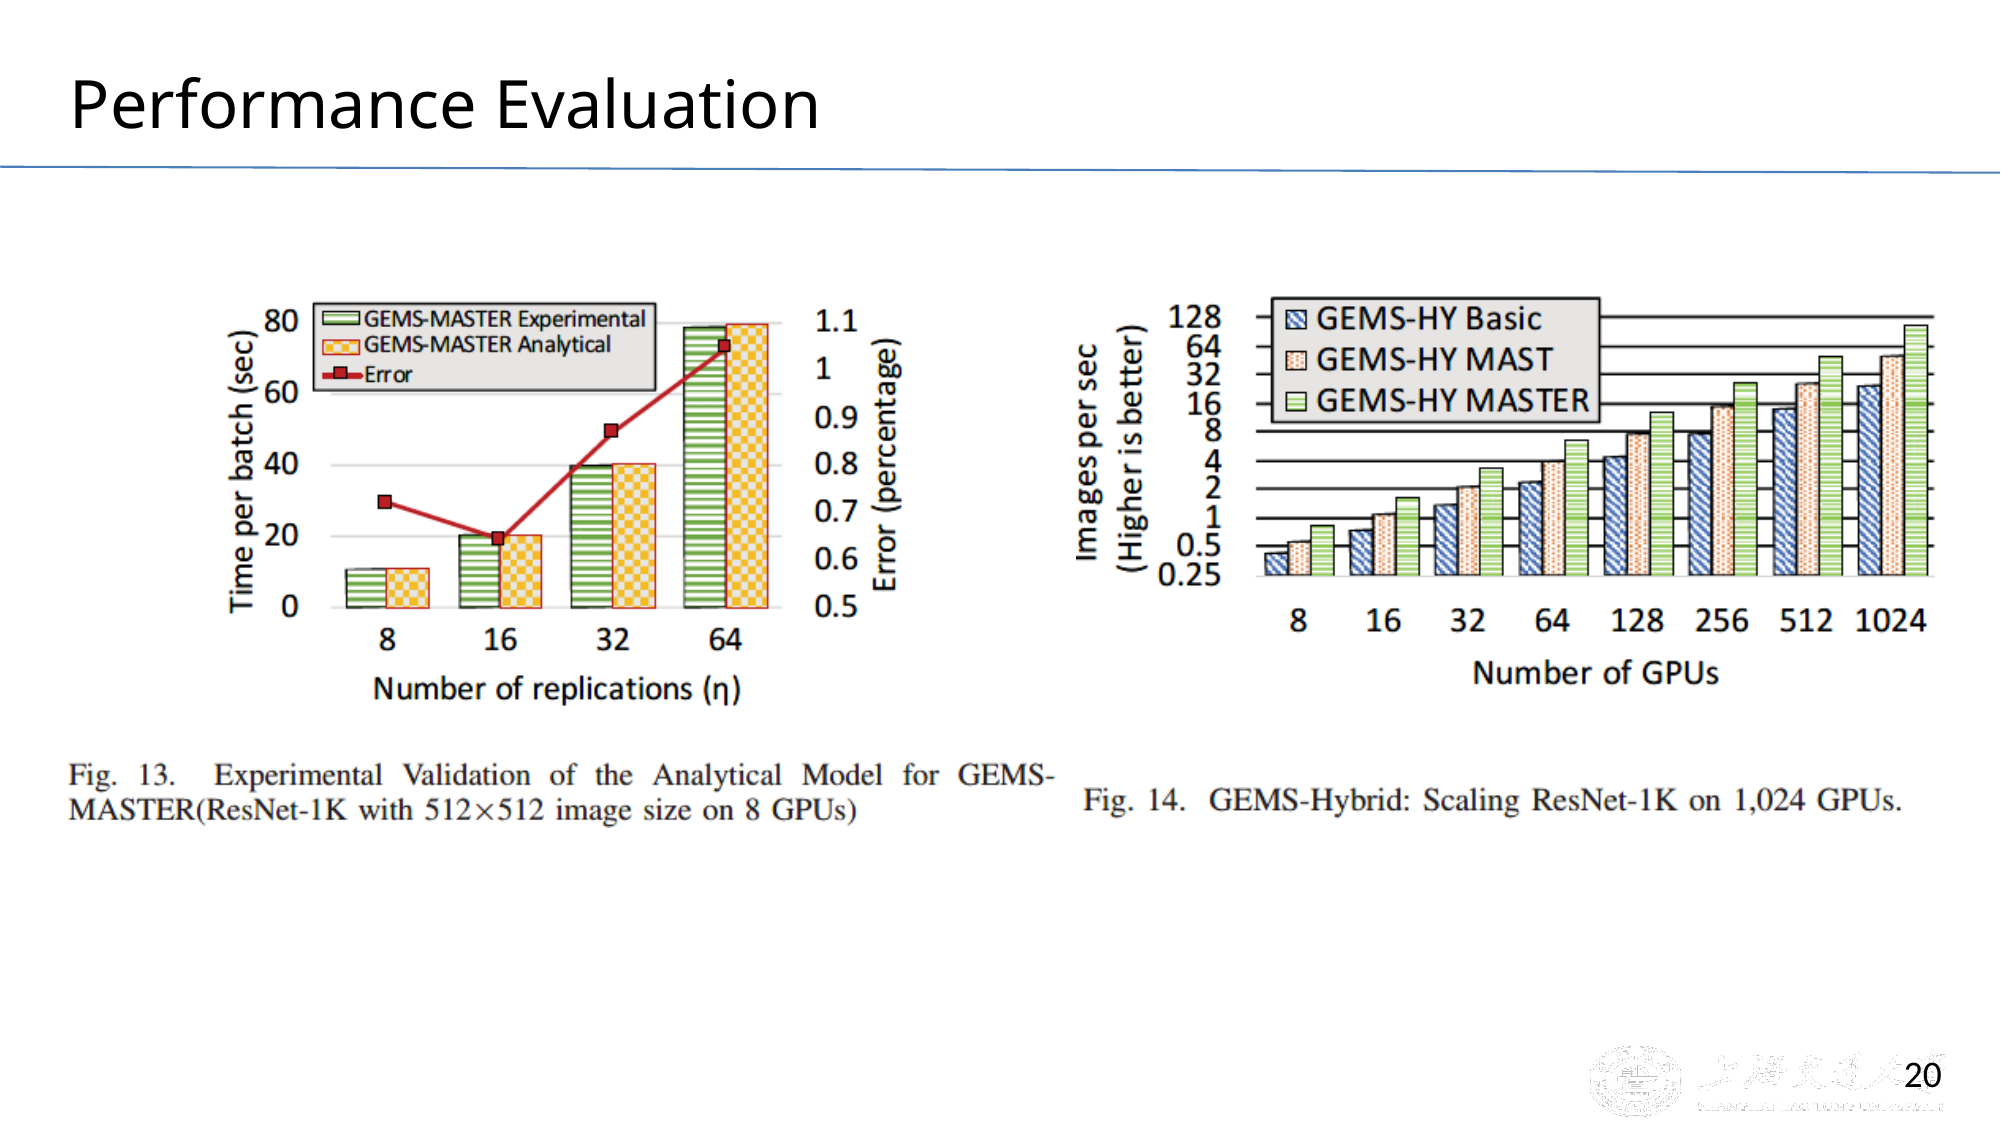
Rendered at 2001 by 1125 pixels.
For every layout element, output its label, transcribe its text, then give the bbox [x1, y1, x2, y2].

picture [54, 281, 1060, 828]
text_box Performance Evaluation [55, 54, 1497, 173]
picture [1076, 292, 1946, 833]
picture [1588, 1103, 1945, 1117]
slide_number 20 [1490, 1042, 1957, 1103]
